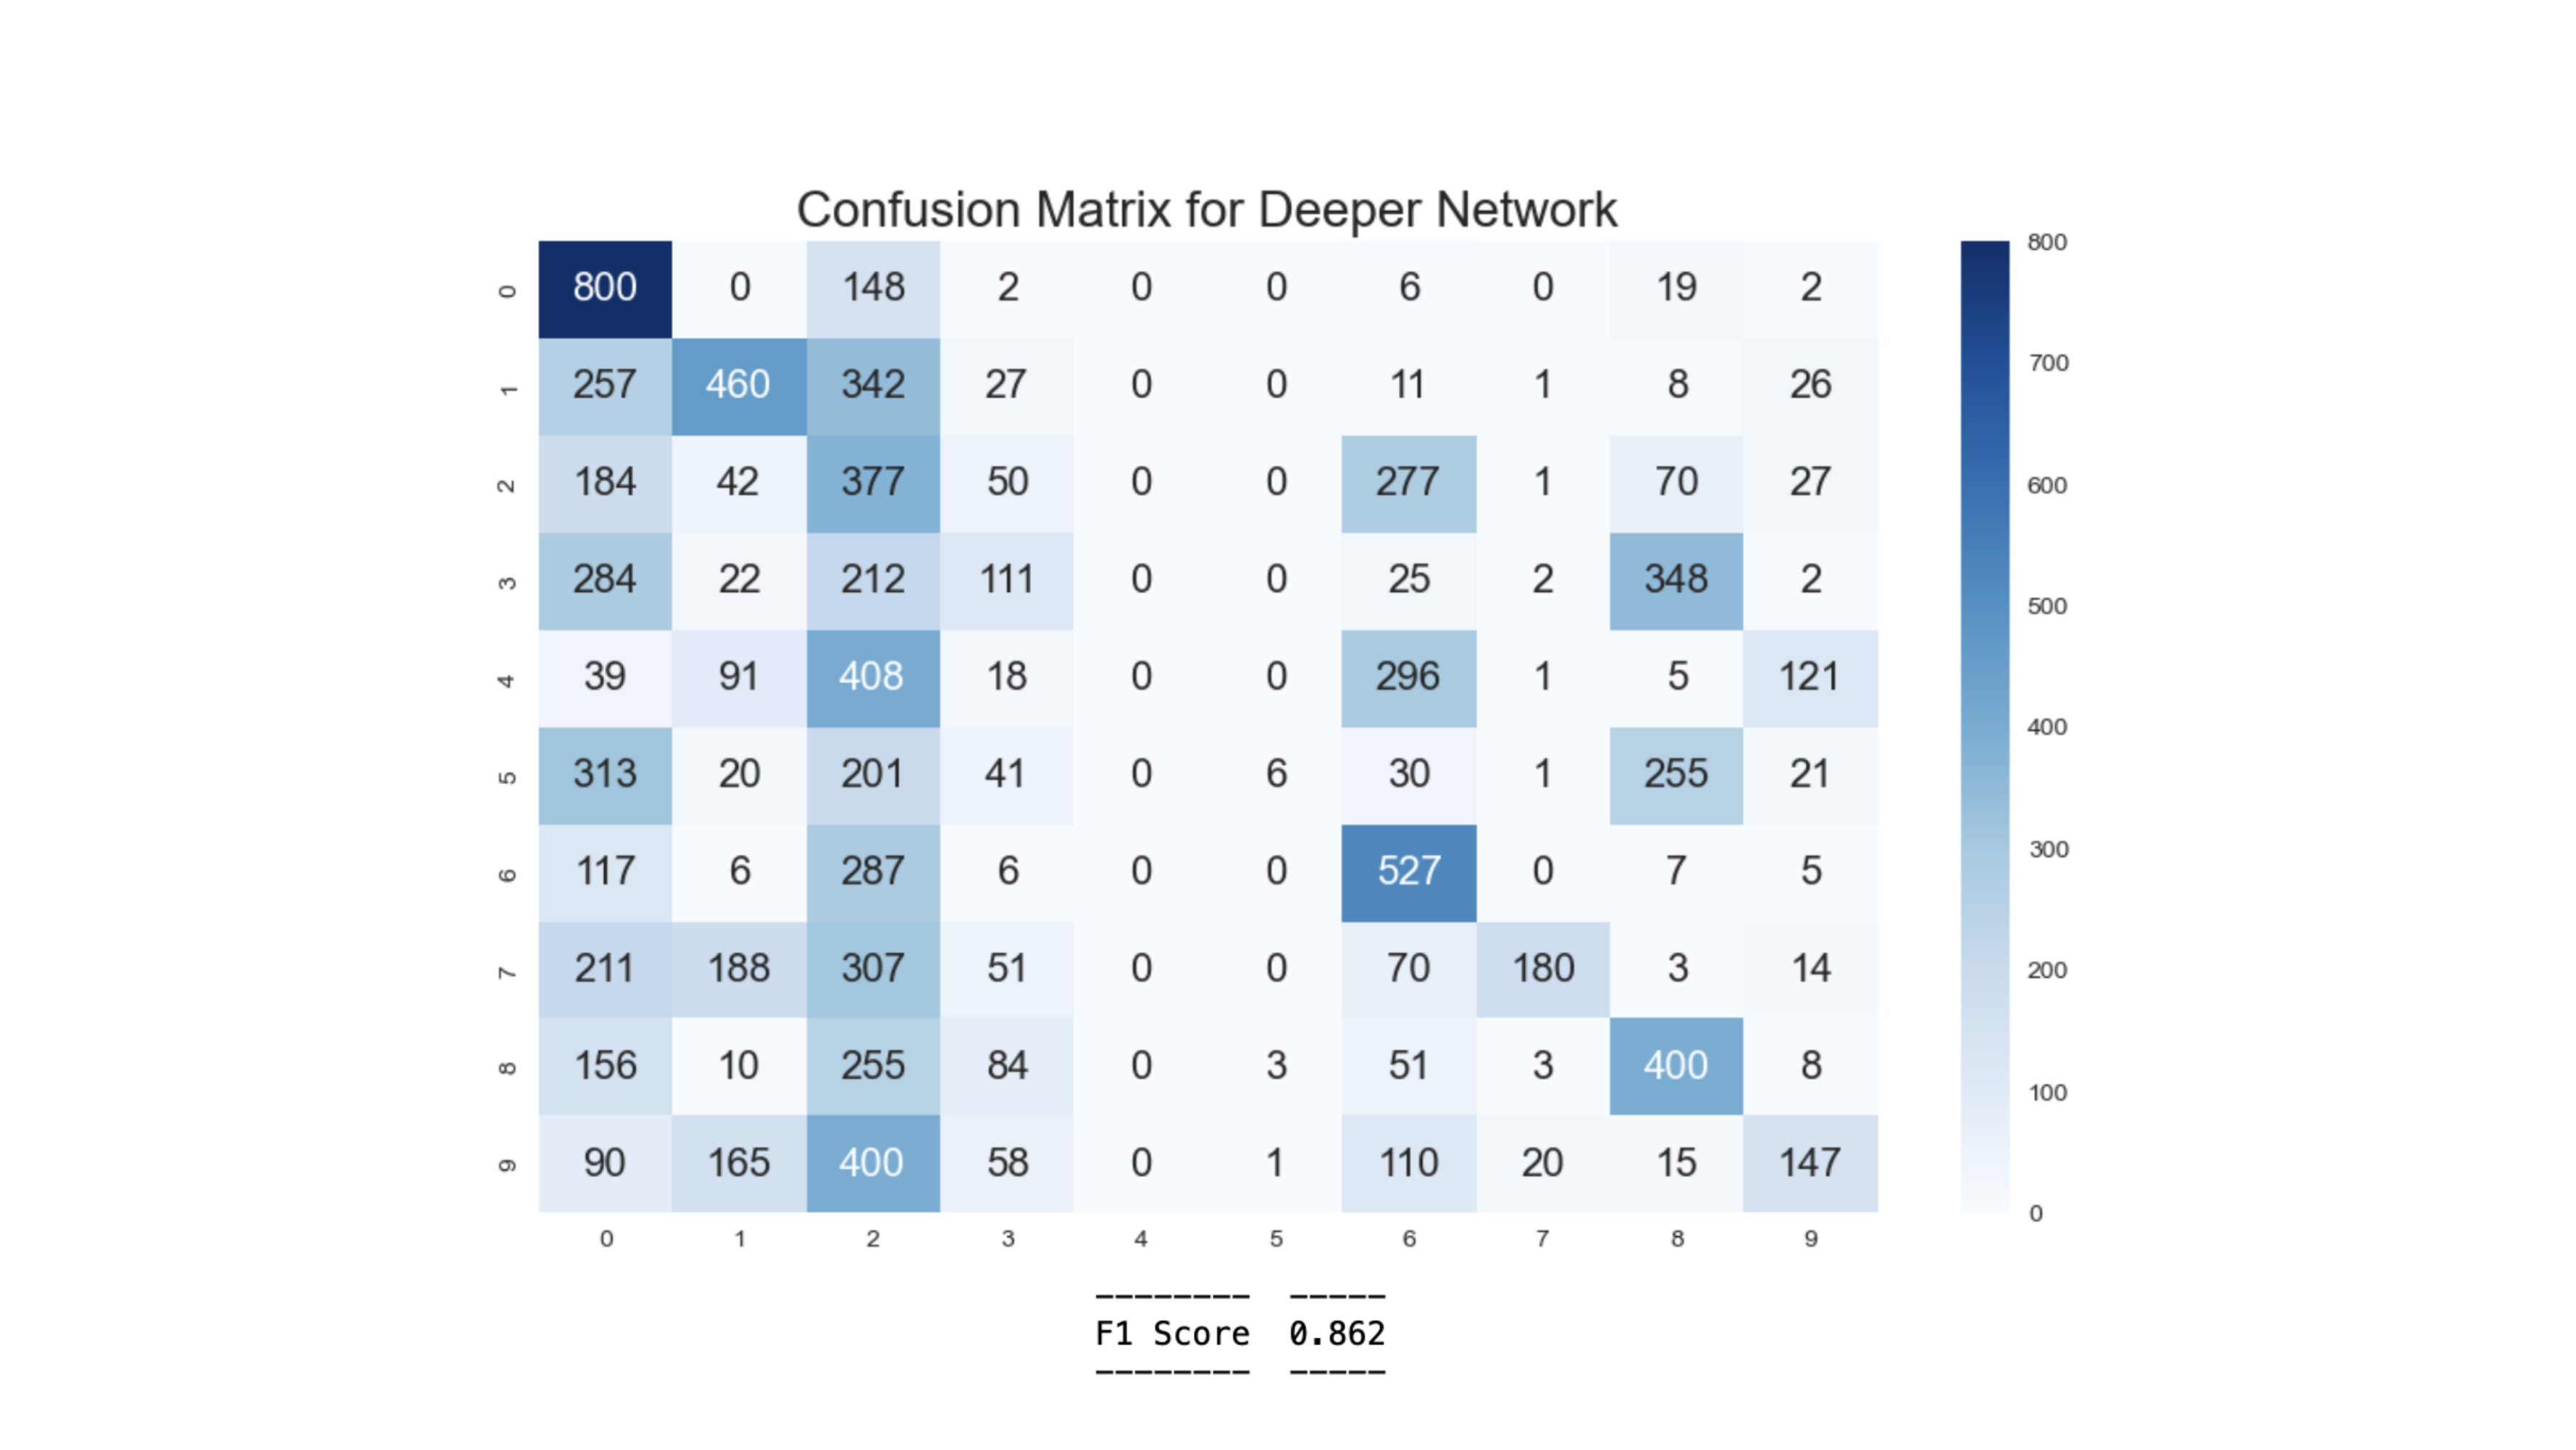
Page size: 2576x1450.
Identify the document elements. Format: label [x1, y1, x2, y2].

text_box [467, 170, 2109, 1387]
